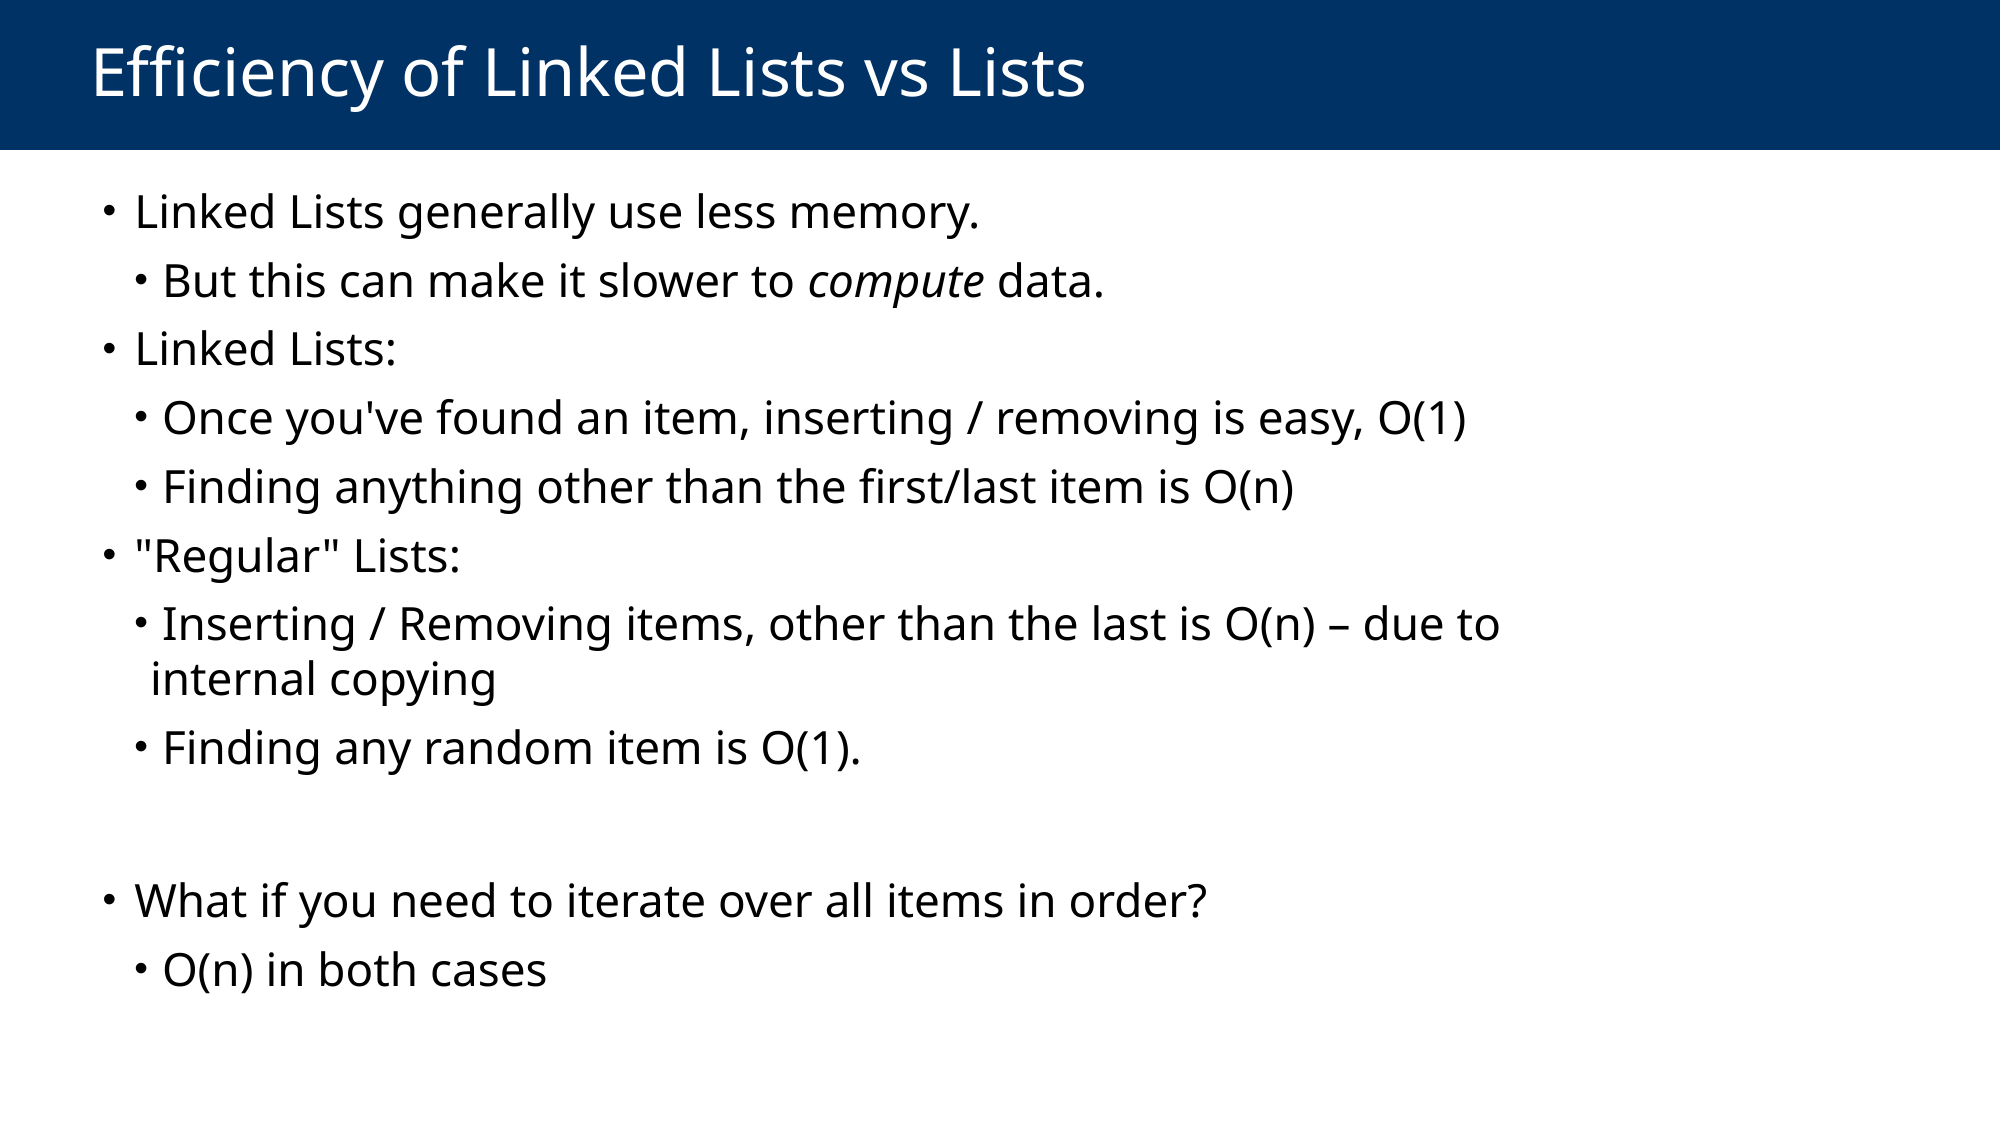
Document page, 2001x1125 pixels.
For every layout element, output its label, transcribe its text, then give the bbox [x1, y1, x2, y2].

title Efficiency of Linked Lists vs Lists [0, 0, 2000, 152]
list Linked Lists generally use less memory. But this can make it slower to compute data. Linked Lists: Once you've found an item, inserting / removing is easy, O(1) Finding anything other than the first/last item is O(n) "Regular" Lists: Inserting / Removing items, other than the last is O(n) – due to internal copying Finding any random item is O(1). What if you need to iterate over all items in order? O(n) in both cases [87, 174, 1525, 1038]
